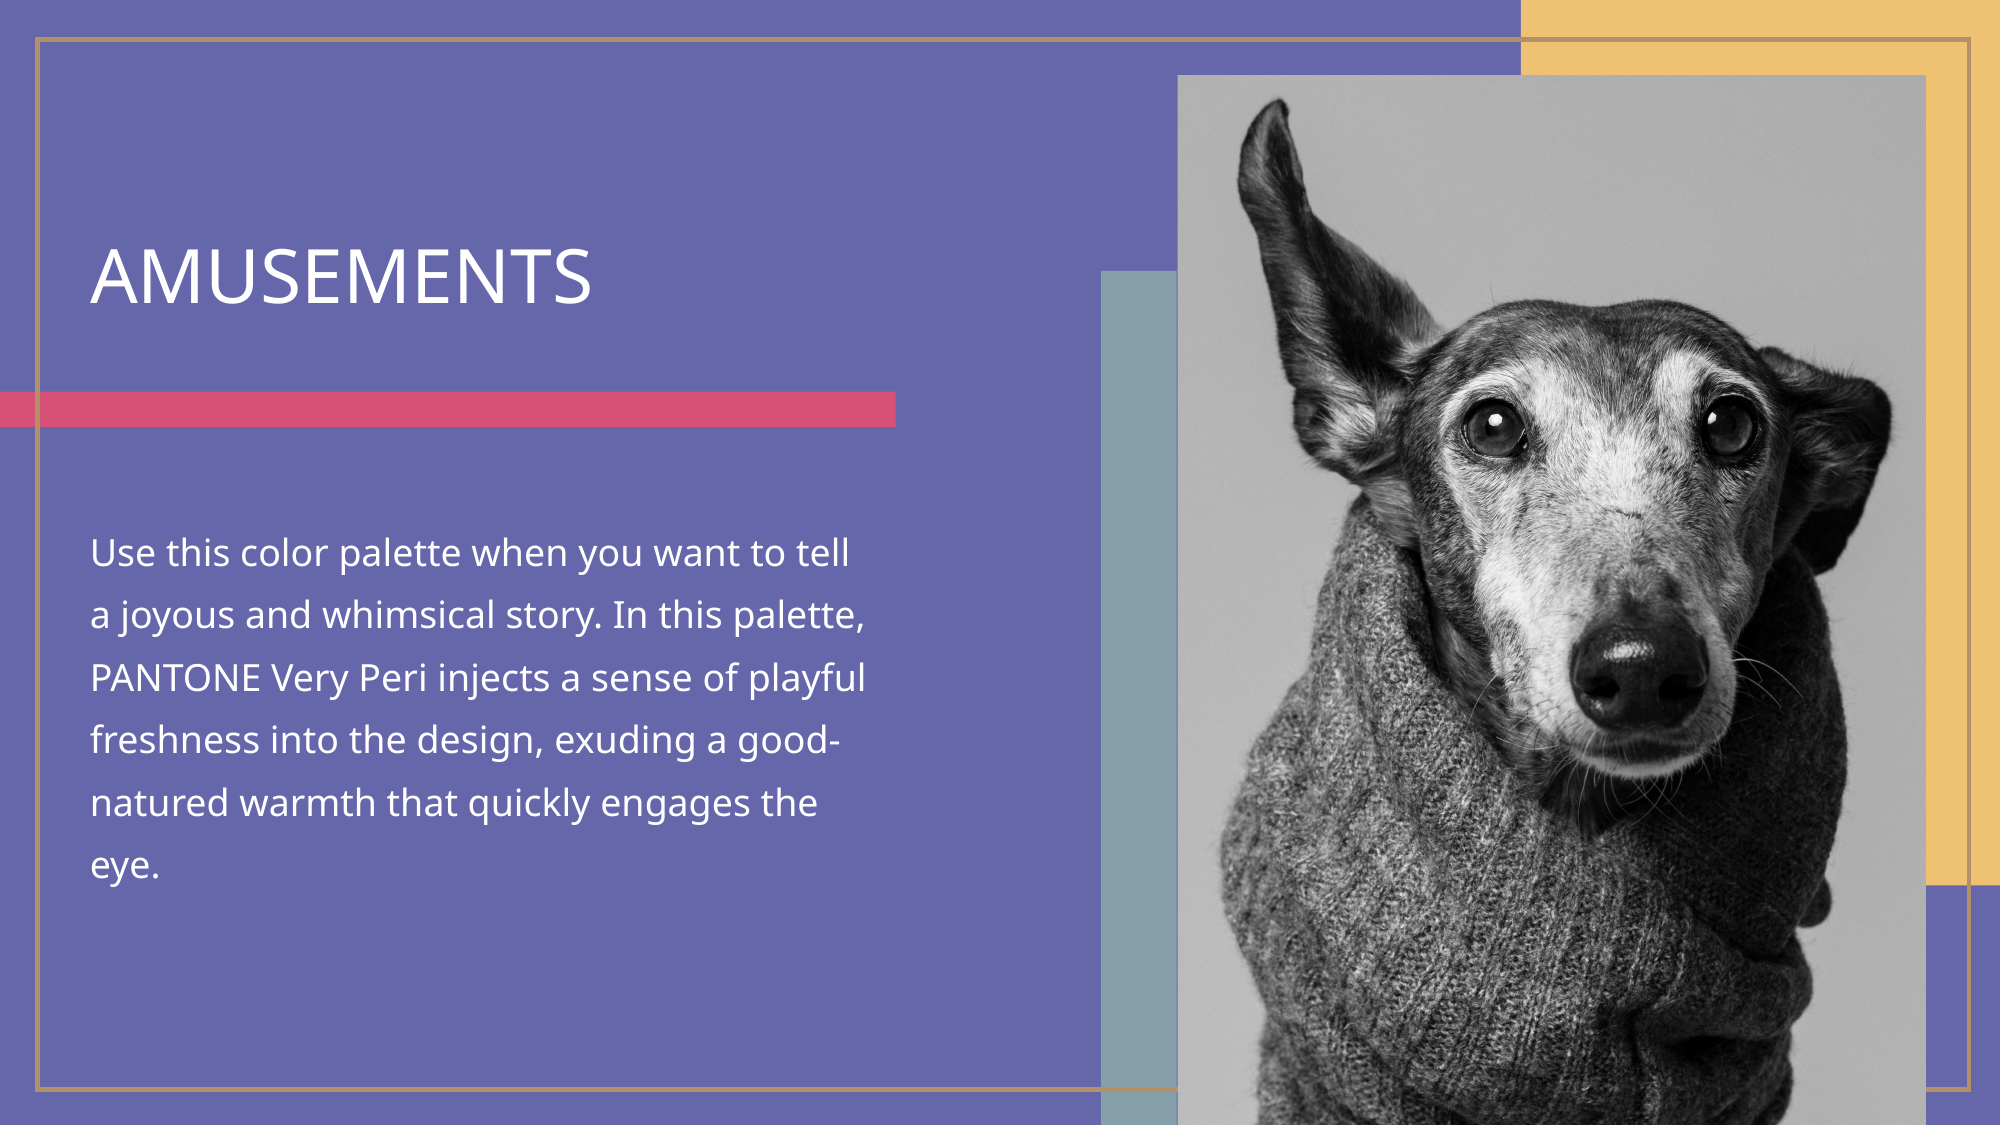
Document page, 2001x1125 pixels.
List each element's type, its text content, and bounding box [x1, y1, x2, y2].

list Use this color palette when you want to tell a joyous and whimsical story. In this palette, PANTONE Very Peri injects a sense of playful freshness into the design, exuding a good-natured warmth that quickly engages the eye. [75, 503, 887, 975]
picture [1177, 74, 1926, 1125]
title AMUSEMENTS [75, 149, 995, 408]
